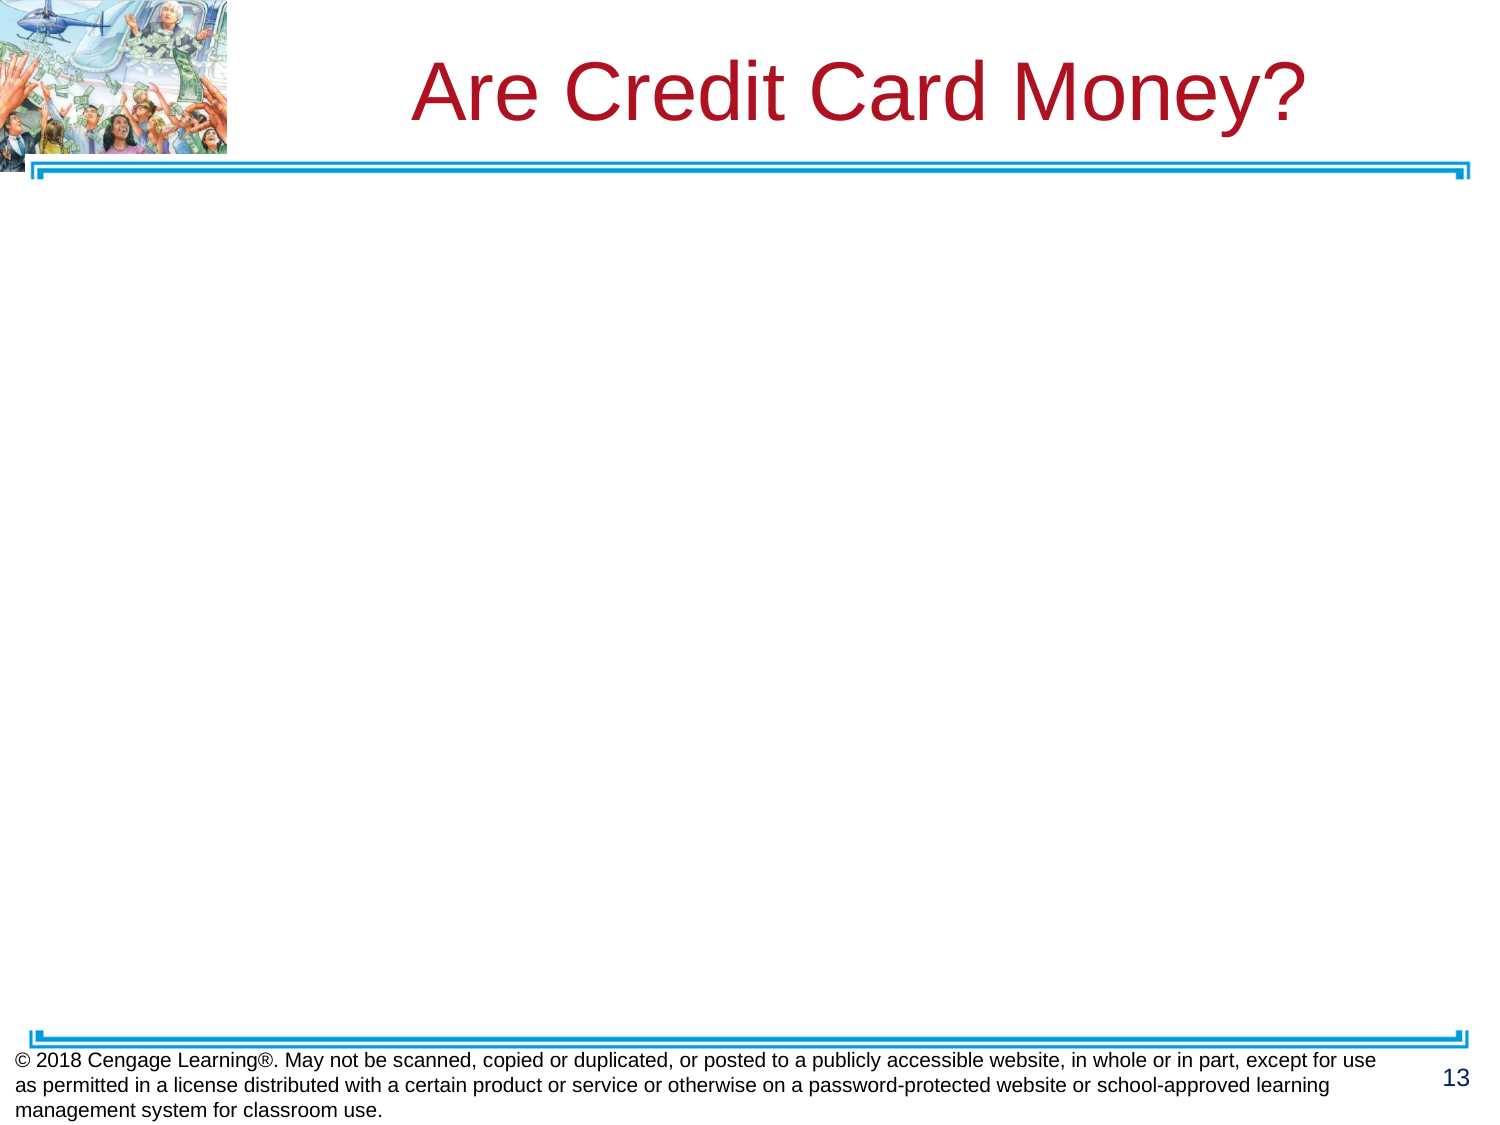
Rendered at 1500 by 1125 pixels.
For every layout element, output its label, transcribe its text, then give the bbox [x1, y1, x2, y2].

picture [25, 1024, 1475, 1055]
title Are Credit Card Money? [219, 16, 1500, 158]
picture [0, 0, 1475, 186]
slide_number 13 [1412, 1052, 1500, 1117]
footer © 2018 Cengage Learning®. May not be scanned, copied or duplicated, or posted to a publicly accessible website, in whole or in part, except for use as permitted in a license distributed with a certain product or service or otherwise on a password-protected website or school-approved learning management system for classroom use. [0, 1043, 1412, 1125]
